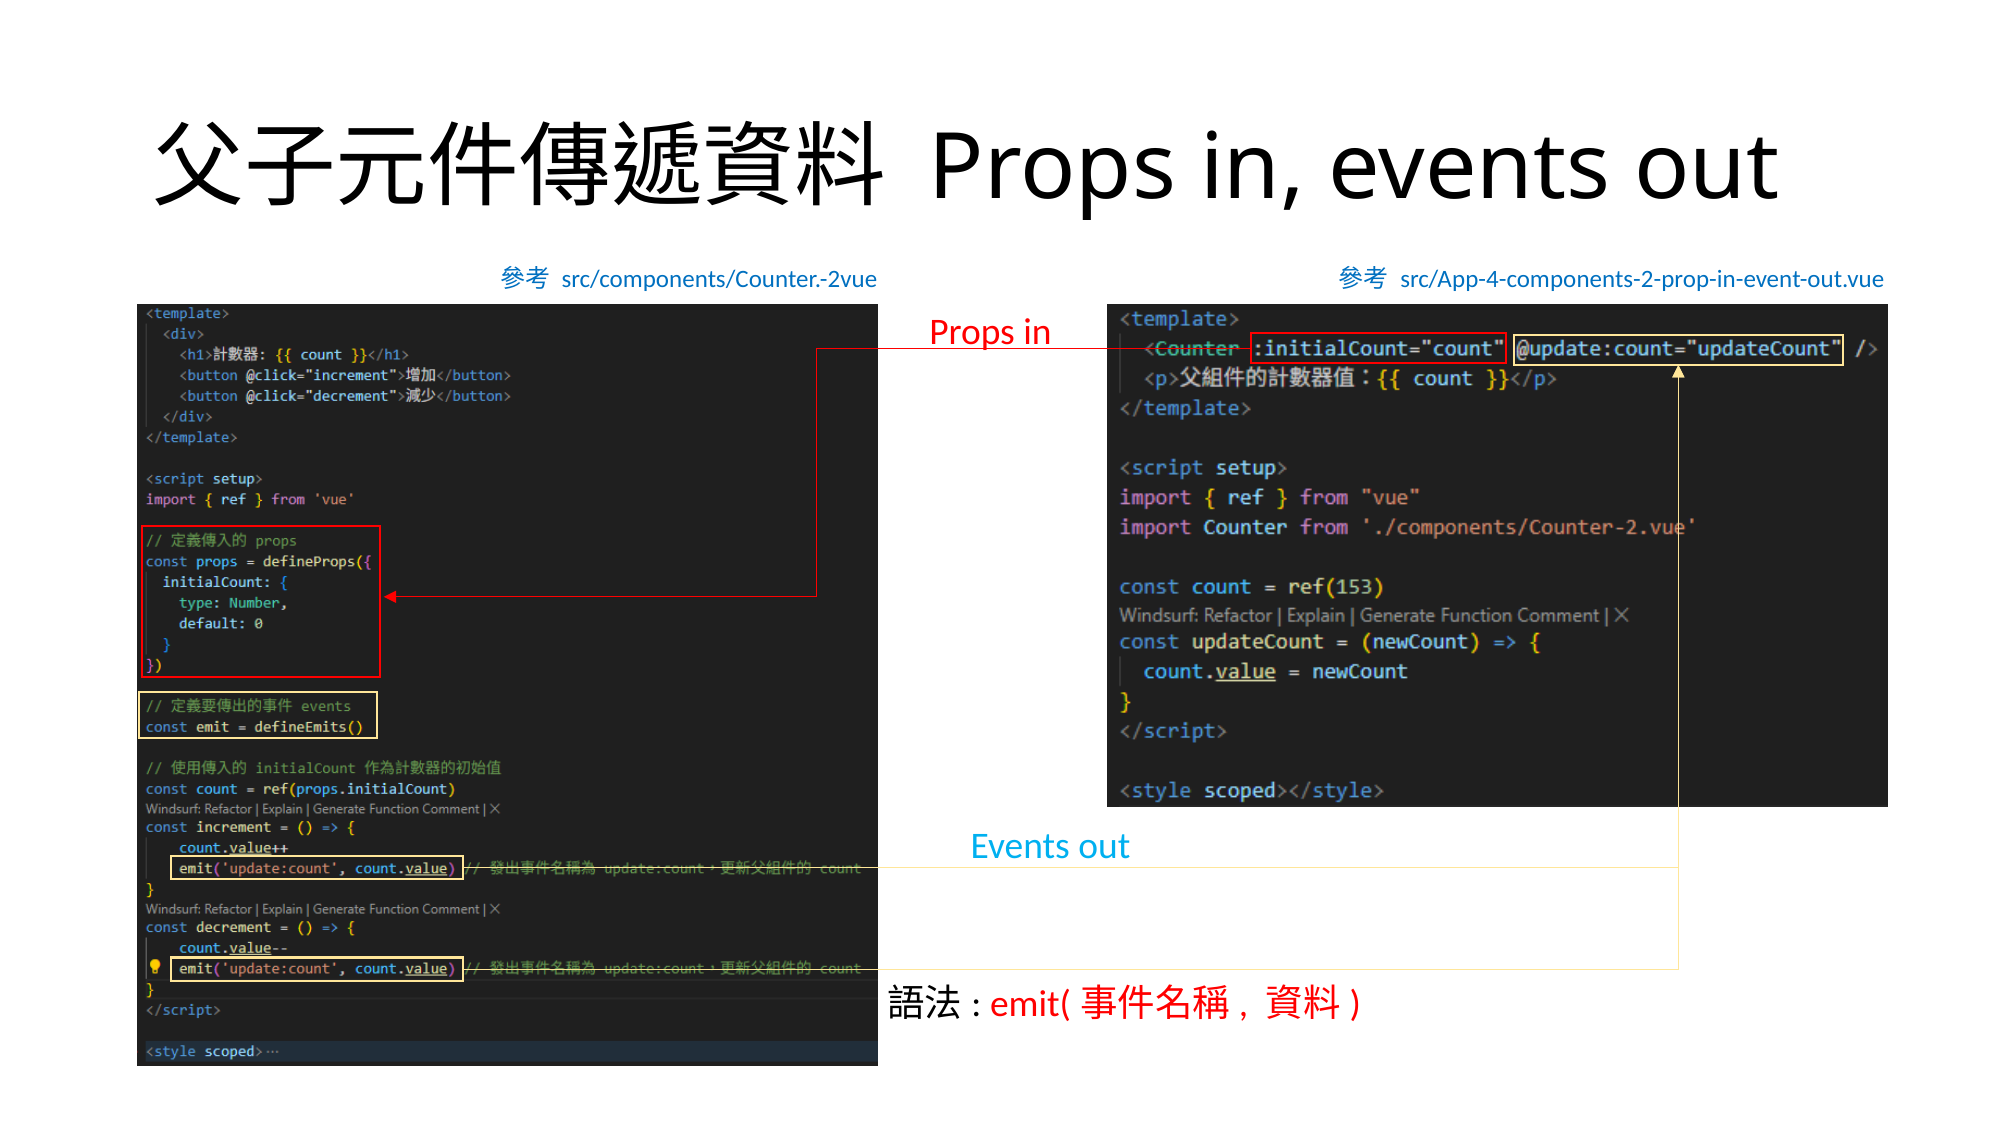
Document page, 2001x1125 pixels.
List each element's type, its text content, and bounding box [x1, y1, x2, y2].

text_box 語法: emit(事件名稱, 資料) [878, 971, 1376, 1031]
title 父子元件傳遞資料 Props in, events out [137, 59, 1863, 278]
text_box Props in [914, 299, 1067, 348]
text_box 參考 src/components/Counter.-2vue [485, 254, 893, 300]
picture [1107, 304, 1888, 807]
text_box 參考 src/App-4-components-2-prop-in-event-out.vue [1324, 254, 1901, 300]
picture [137, 304, 878, 1066]
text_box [462, 365, 1679, 970]
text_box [383, 348, 1251, 597]
